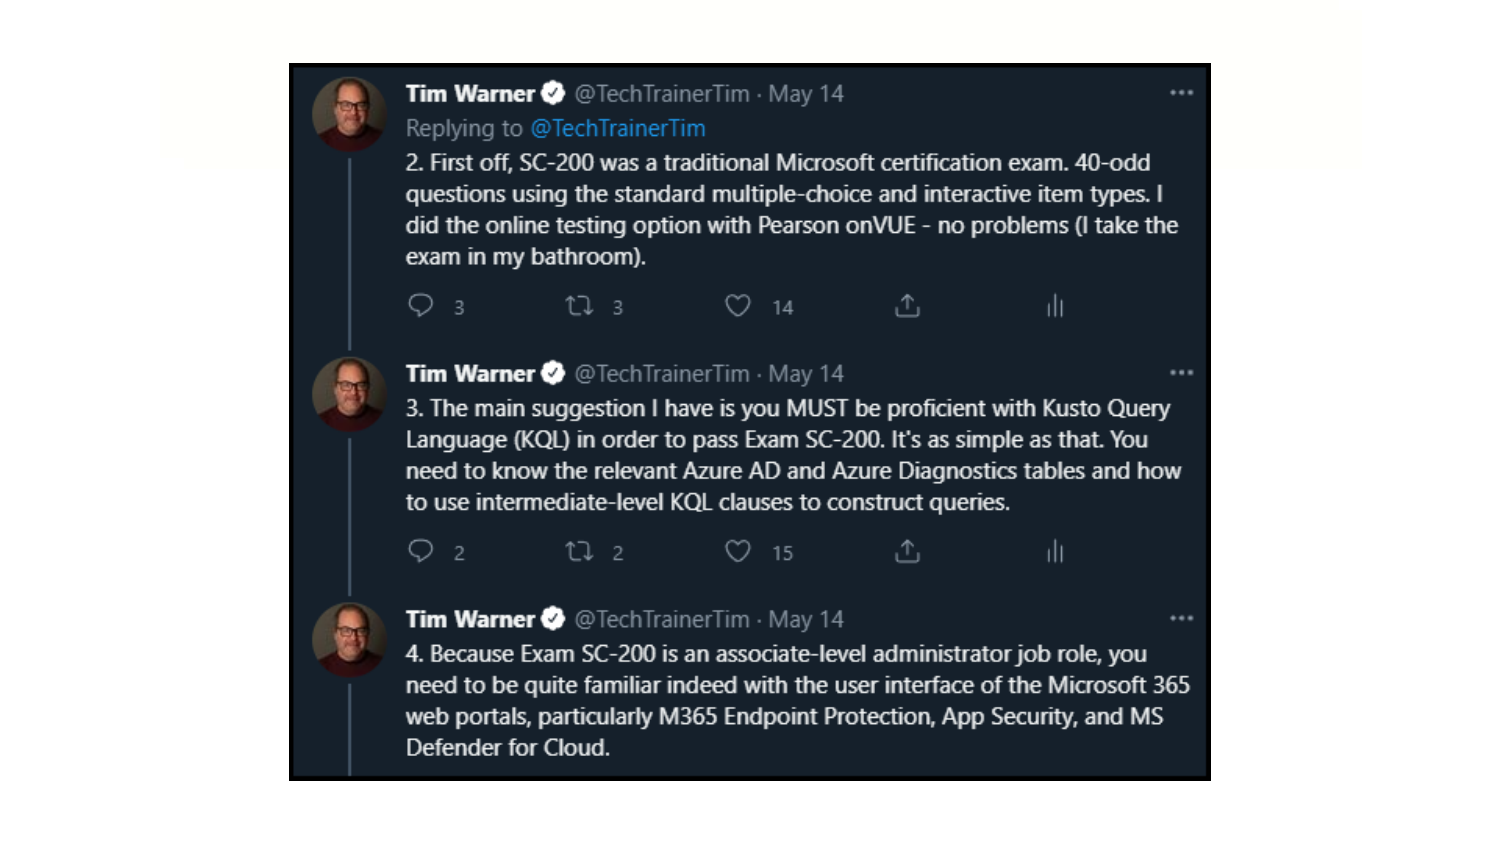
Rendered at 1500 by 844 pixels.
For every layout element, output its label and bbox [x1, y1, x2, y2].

picture [160, 0, 1362, 781]
